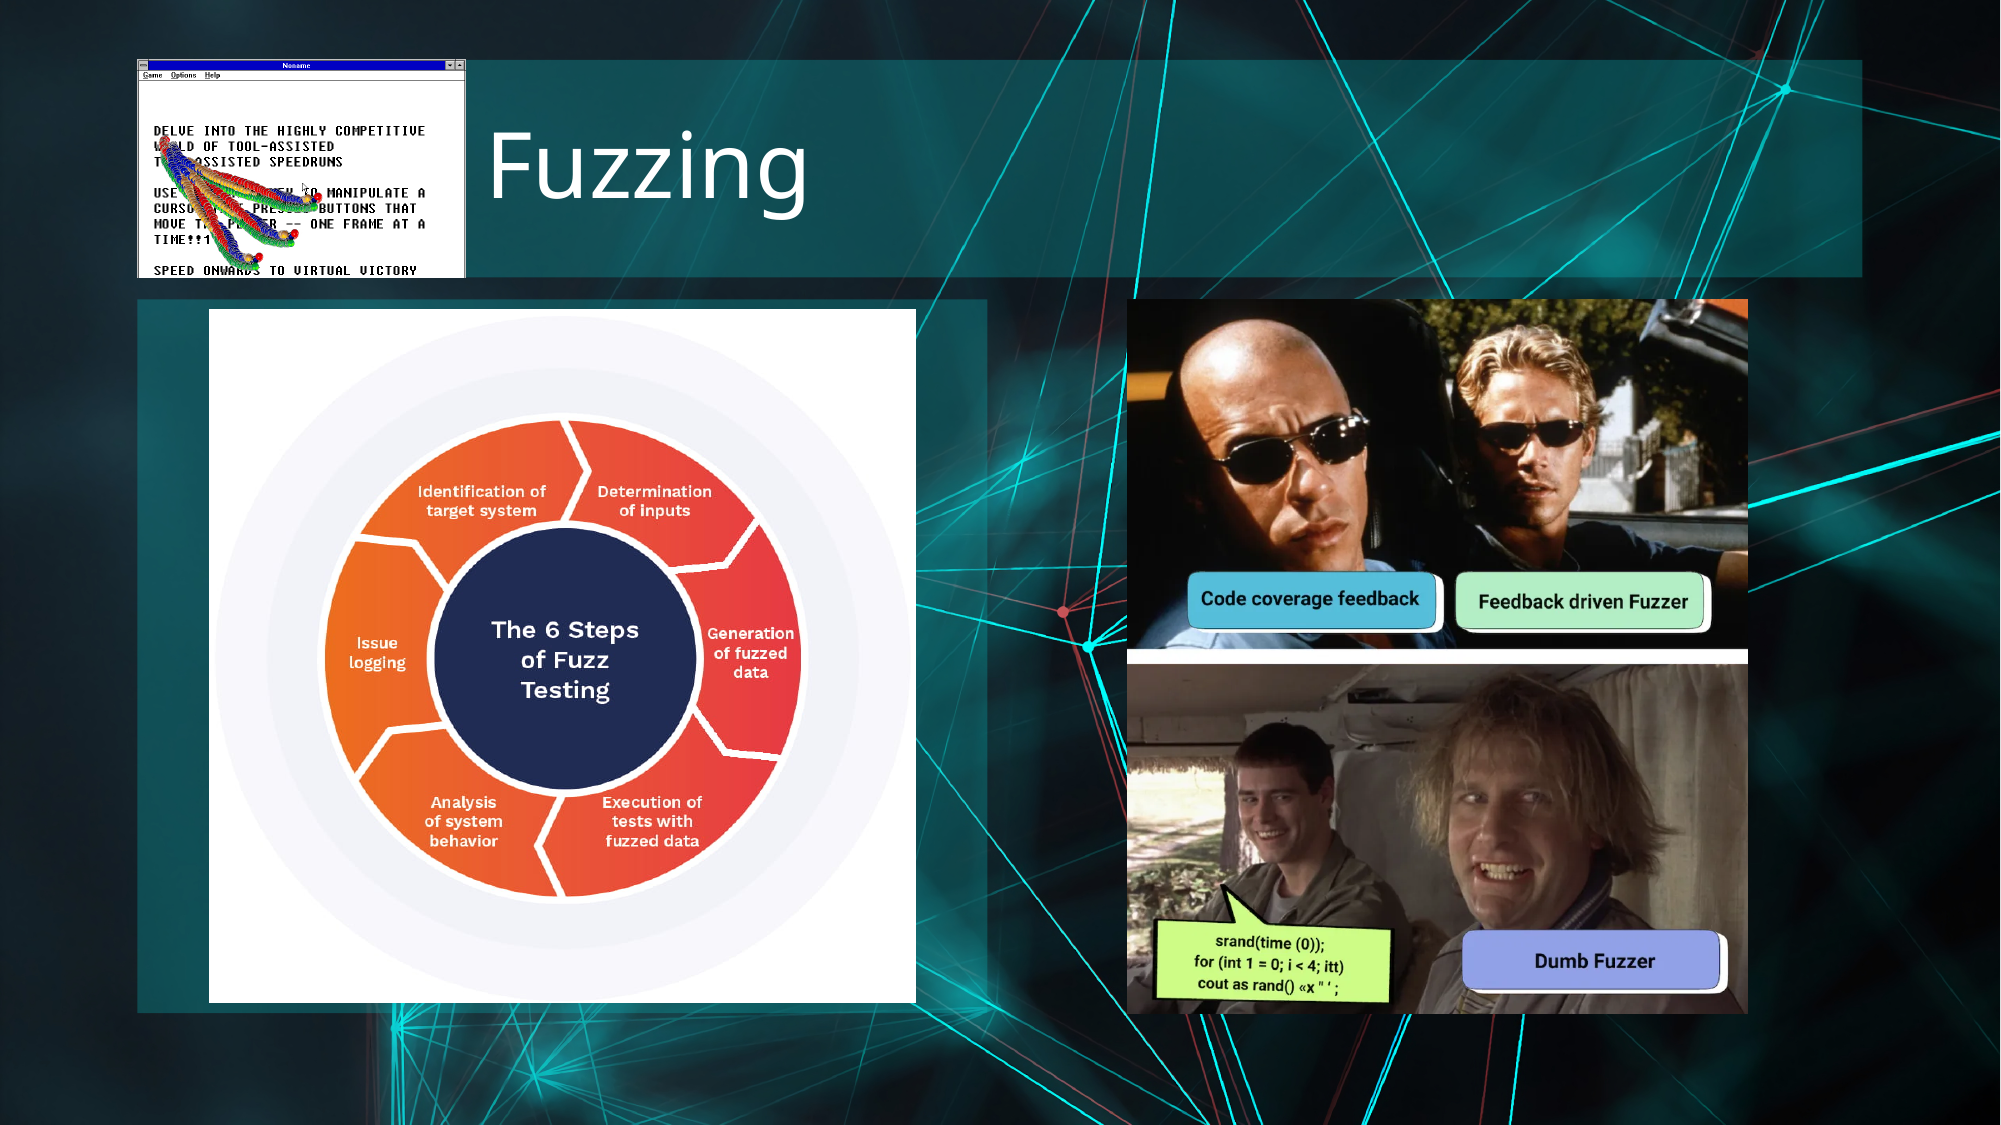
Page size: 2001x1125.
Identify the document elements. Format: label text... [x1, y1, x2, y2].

title Fuzzing [466, 59, 1863, 278]
text_box [137, 299, 988, 1014]
picture [0, 0, 2001, 1125]
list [1127, 299, 1748, 1014]
